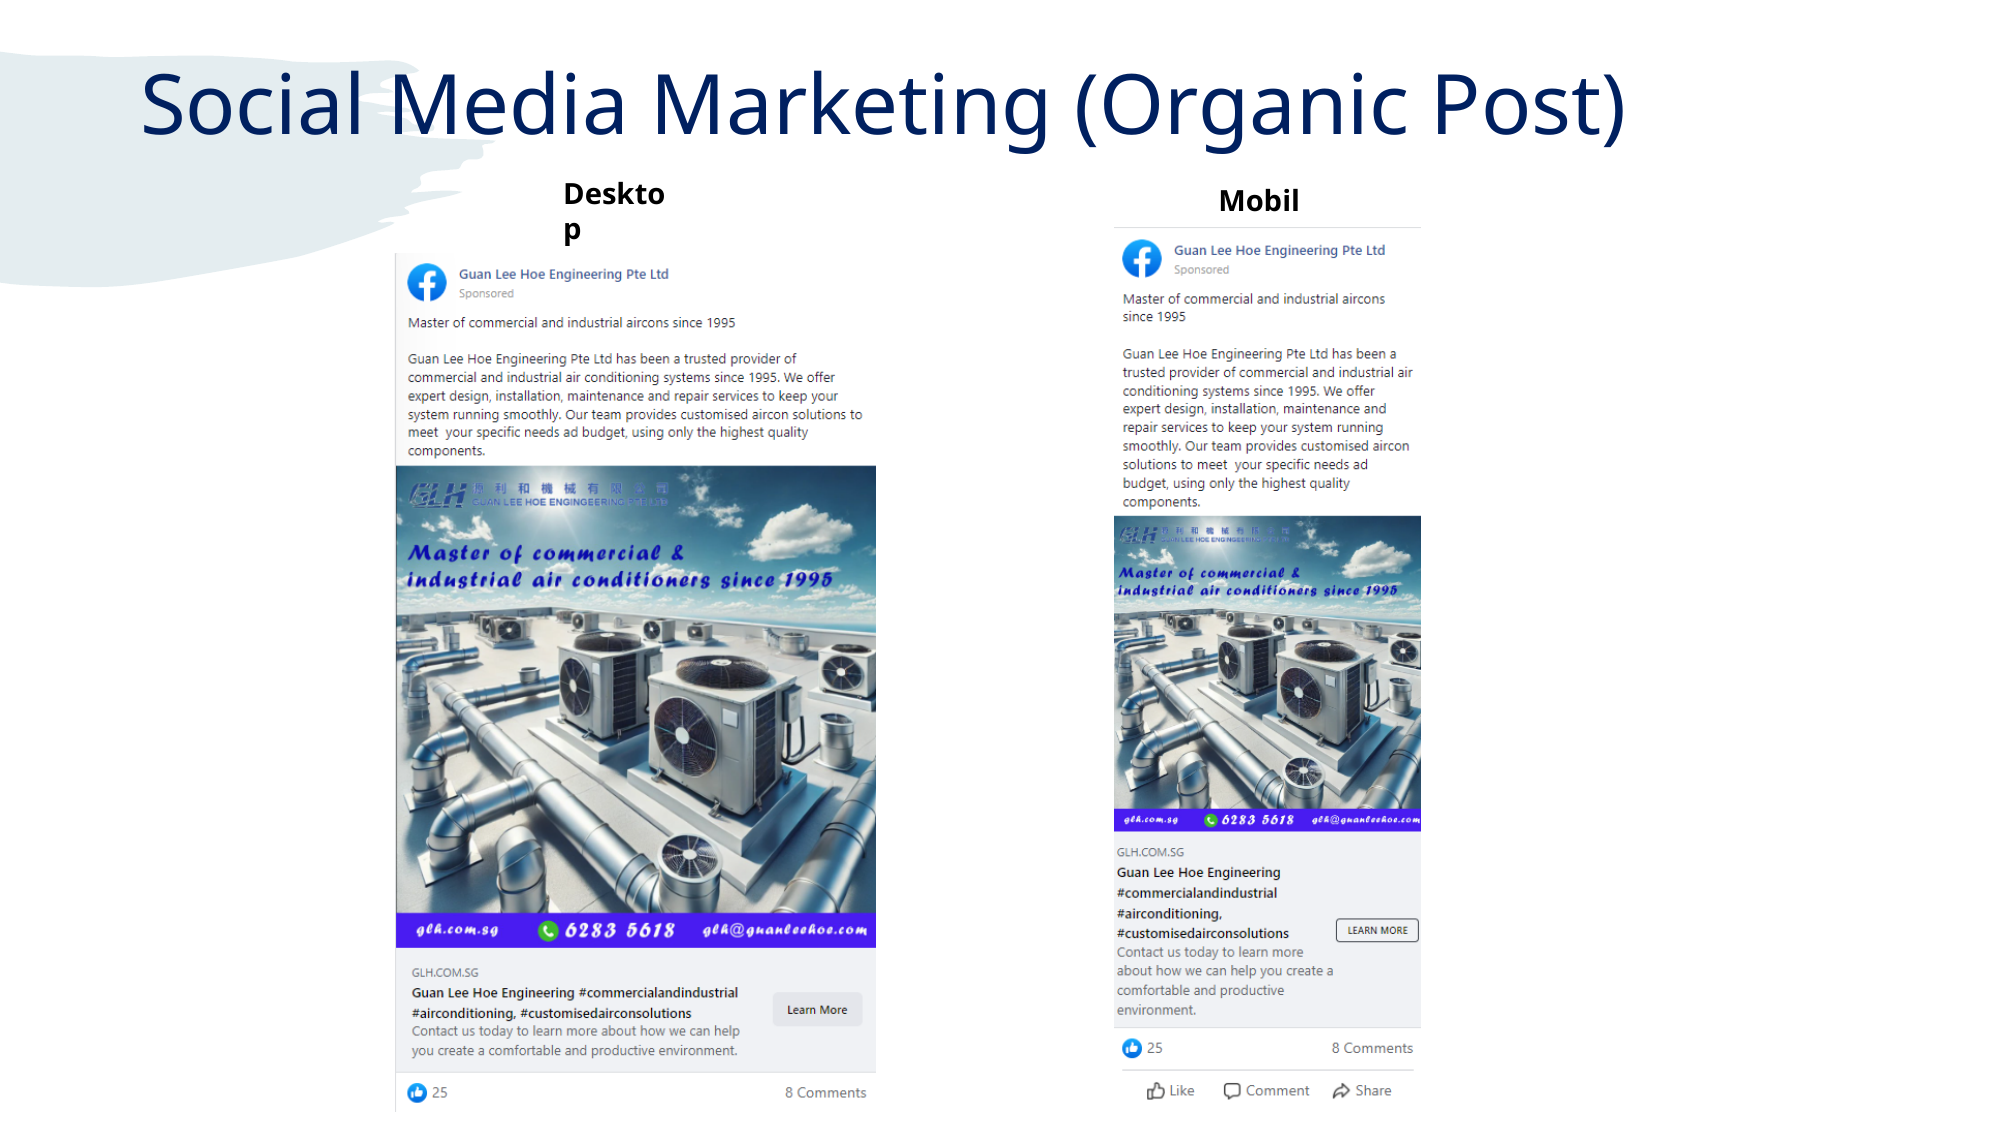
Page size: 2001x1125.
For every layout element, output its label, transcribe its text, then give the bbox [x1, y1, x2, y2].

text_box Desktop [548, 167, 695, 252]
picture [394, 253, 876, 1112]
text_box Mobile [1203, 174, 1332, 224]
picture [1114, 226, 1421, 1112]
text_box Social Media Marketing (Organic Post) [125, 43, 1804, 159]
